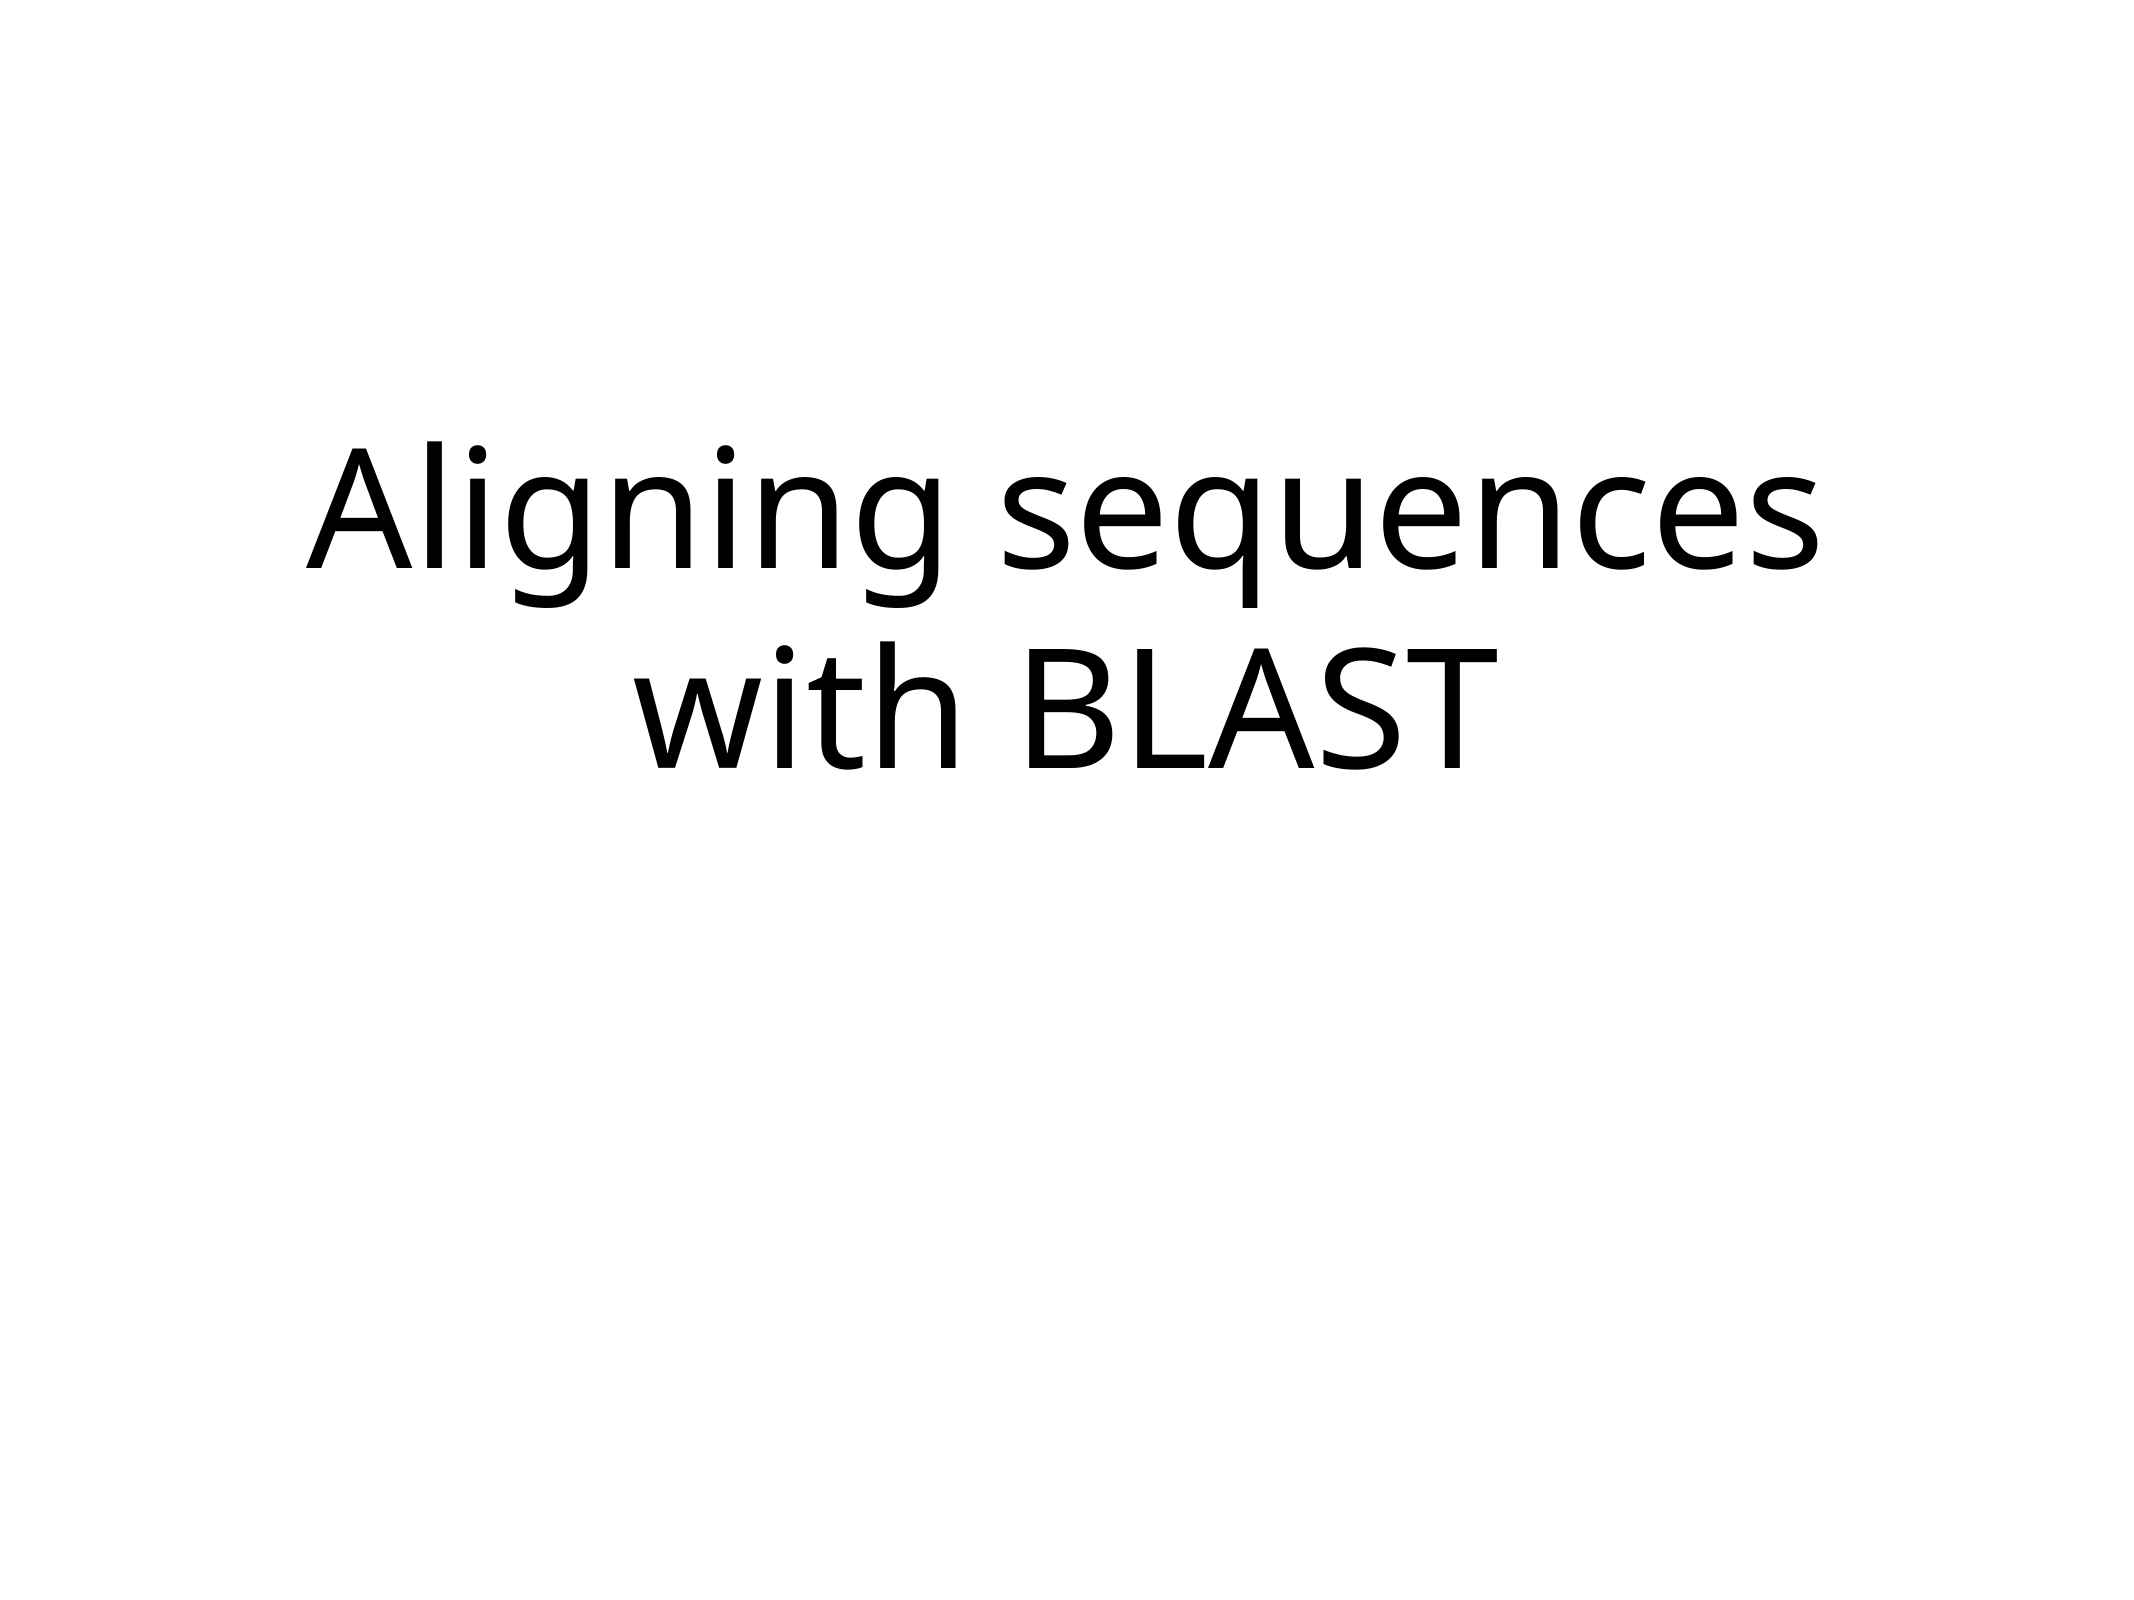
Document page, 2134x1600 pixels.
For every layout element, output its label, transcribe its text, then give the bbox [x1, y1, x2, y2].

title Aligning sequences with BLAST [162, 268, 1971, 811]
